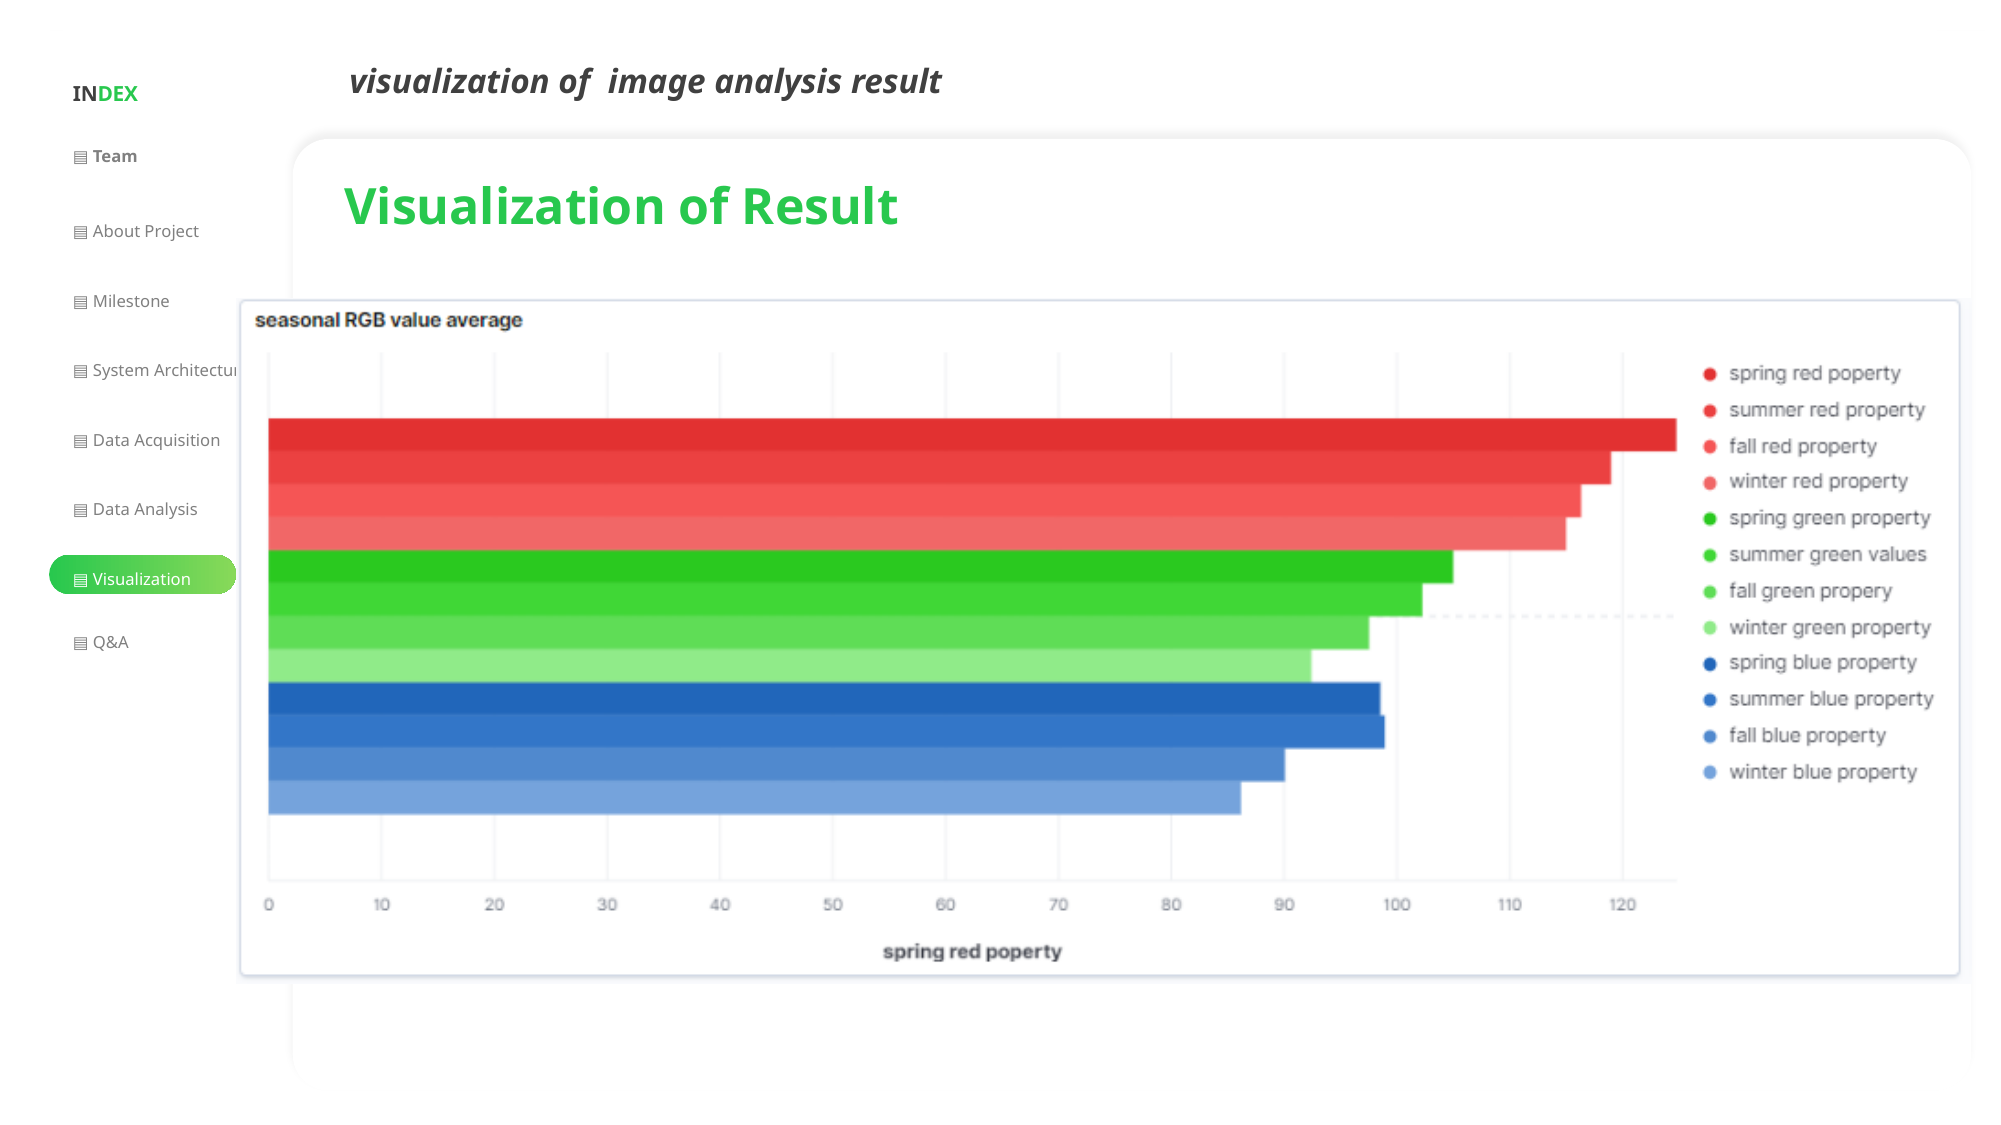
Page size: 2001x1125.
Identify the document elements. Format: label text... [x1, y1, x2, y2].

table_cell ▤ Data Acquisition [58, 399, 236, 469]
table_cell ▤ Team [58, 121, 283, 191]
text_box visualization of image analysis result [334, 53, 959, 108]
text_box [27, 28, 1973, 1097]
text_box Visualization of Result [329, 137, 1697, 243]
table_cell ▤ Q&A [58, 608, 236, 677]
text_box [291, 137, 1973, 1092]
text_box [48, 556, 58, 592]
table_cell ▤ About Project [58, 191, 283, 260]
table_cell ▤ Data Analysis [58, 469, 236, 538]
table_cell ▤ Visualization [58, 538, 236, 608]
table_header INDEX [58, 52, 283, 121]
table_cell ▤ System Architecture [58, 330, 236, 399]
picture [236, 298, 1972, 984]
table_cell ▤ Milestone [58, 260, 283, 330]
